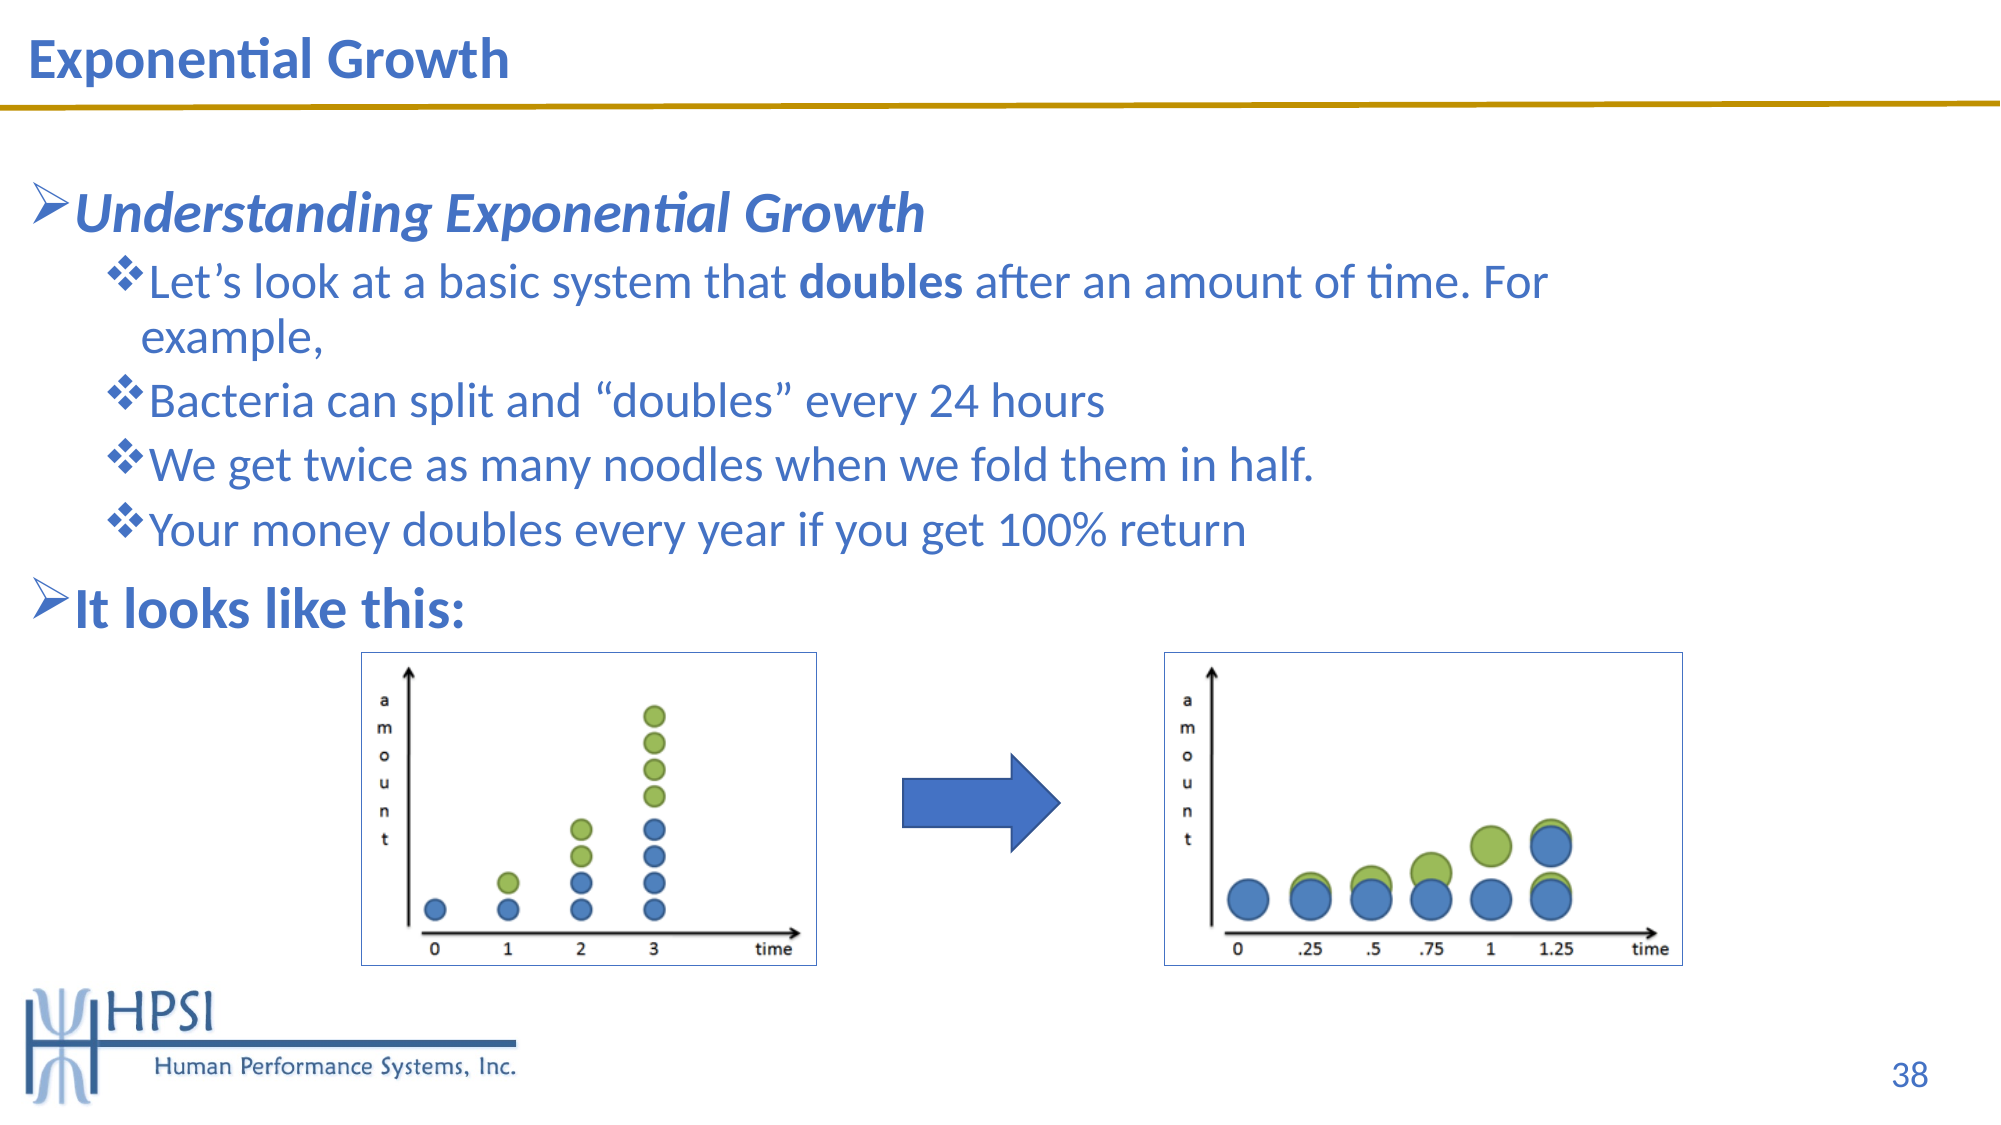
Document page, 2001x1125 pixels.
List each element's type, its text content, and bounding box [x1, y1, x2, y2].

text_box [902, 752, 1062, 854]
picture [21, 981, 524, 1108]
title Exponential Growth [13, 0, 1739, 120]
list Understanding Exponential Growth Let’s look at a basic system that doubles after an amount of time. For example, Bacteria can split and “doubles” every 24 hours We get twice as many noodles when we fold them in half. Your money doubles every year if you get 100% return It looks like this: [13, 175, 1739, 889]
slide_number 38 [1493, 1042, 1944, 1103]
picture [361, 652, 817, 966]
picture [1164, 652, 1683, 966]
